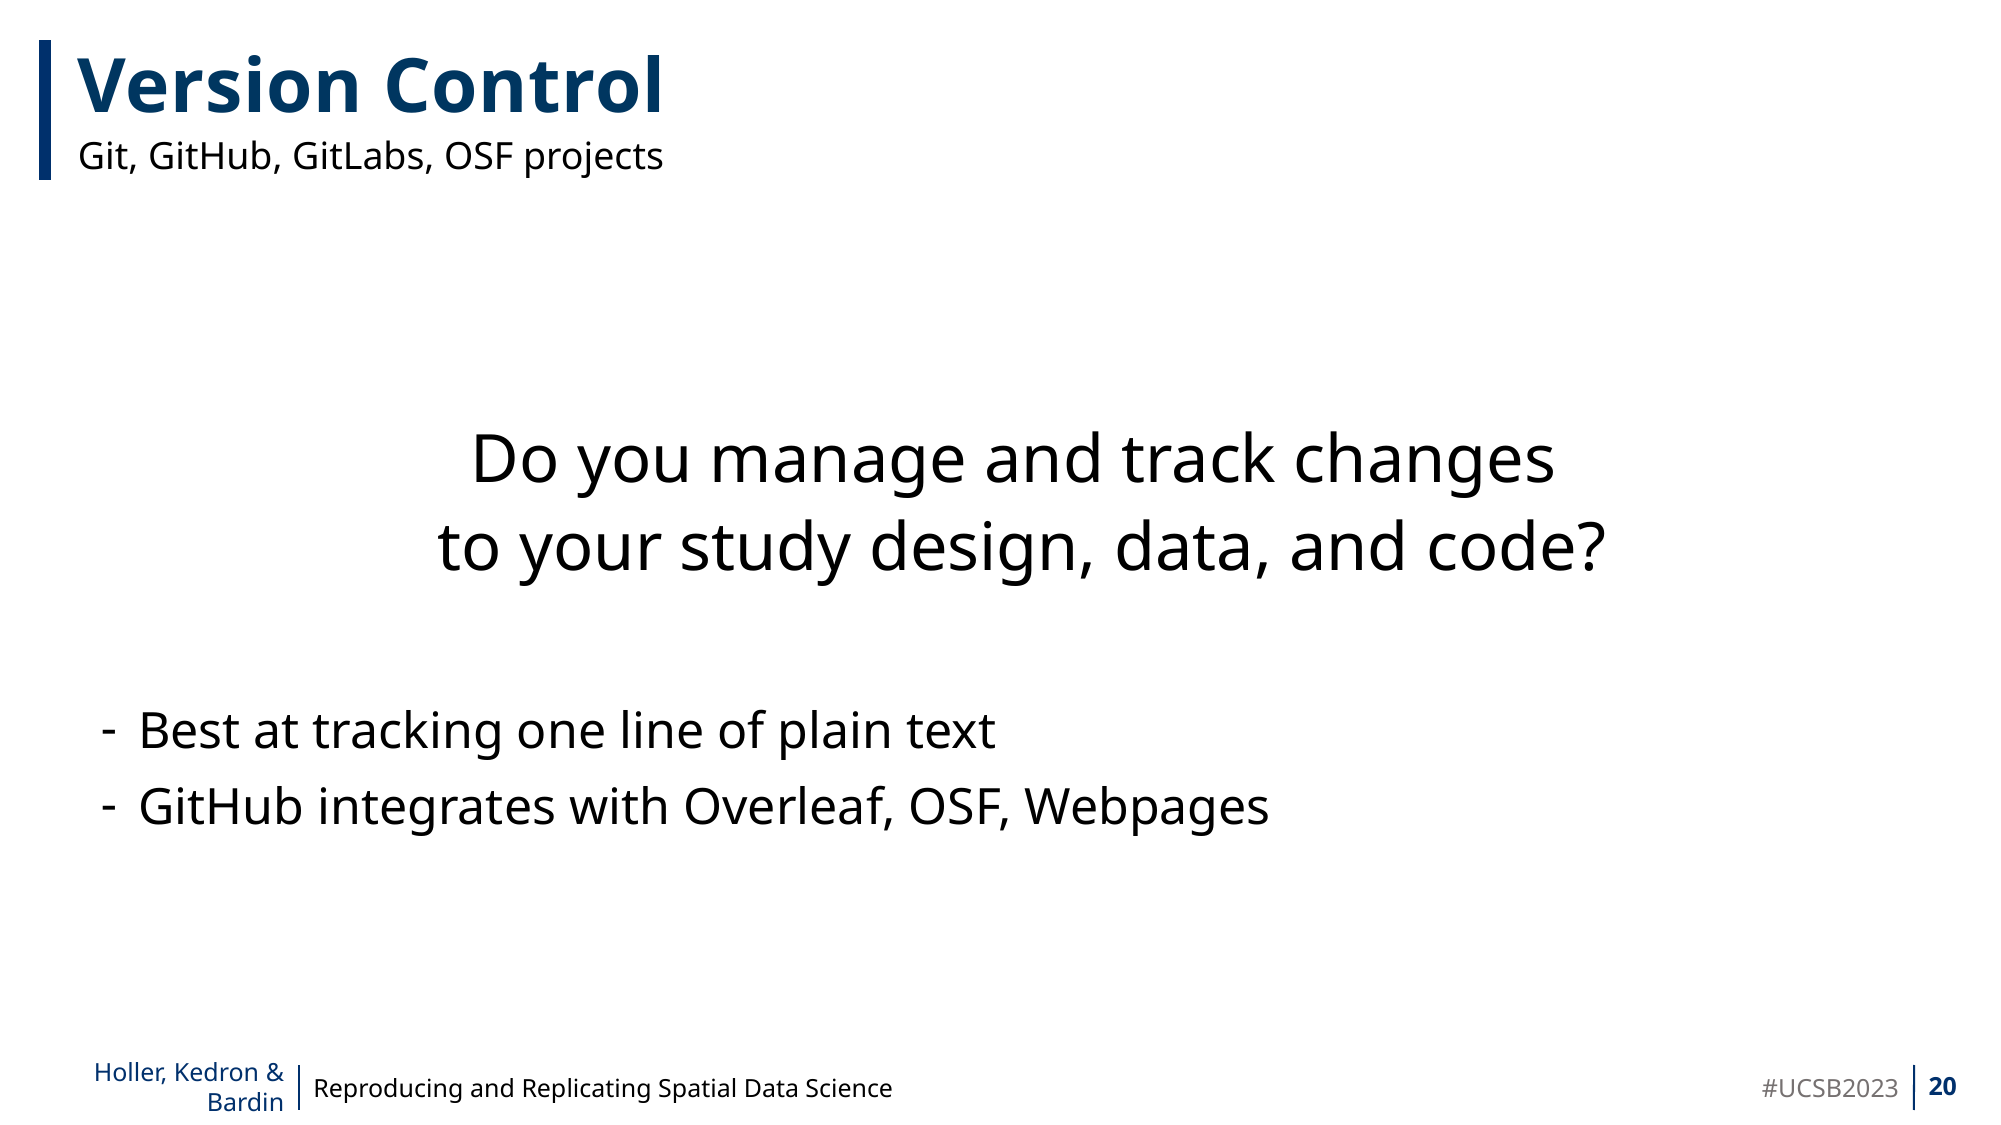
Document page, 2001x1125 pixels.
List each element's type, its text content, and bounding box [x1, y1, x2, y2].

list Do you manage and track changes to your study design, data, and code? Best at tracking one line of plain text GitHub integrates with Overleaf, OSF, Webpages [63, 226, 1960, 1016]
list Version Control [63, 40, 1748, 129]
list Git, GitHub, GitLabs, OSF projects [63, 129, 1748, 188]
